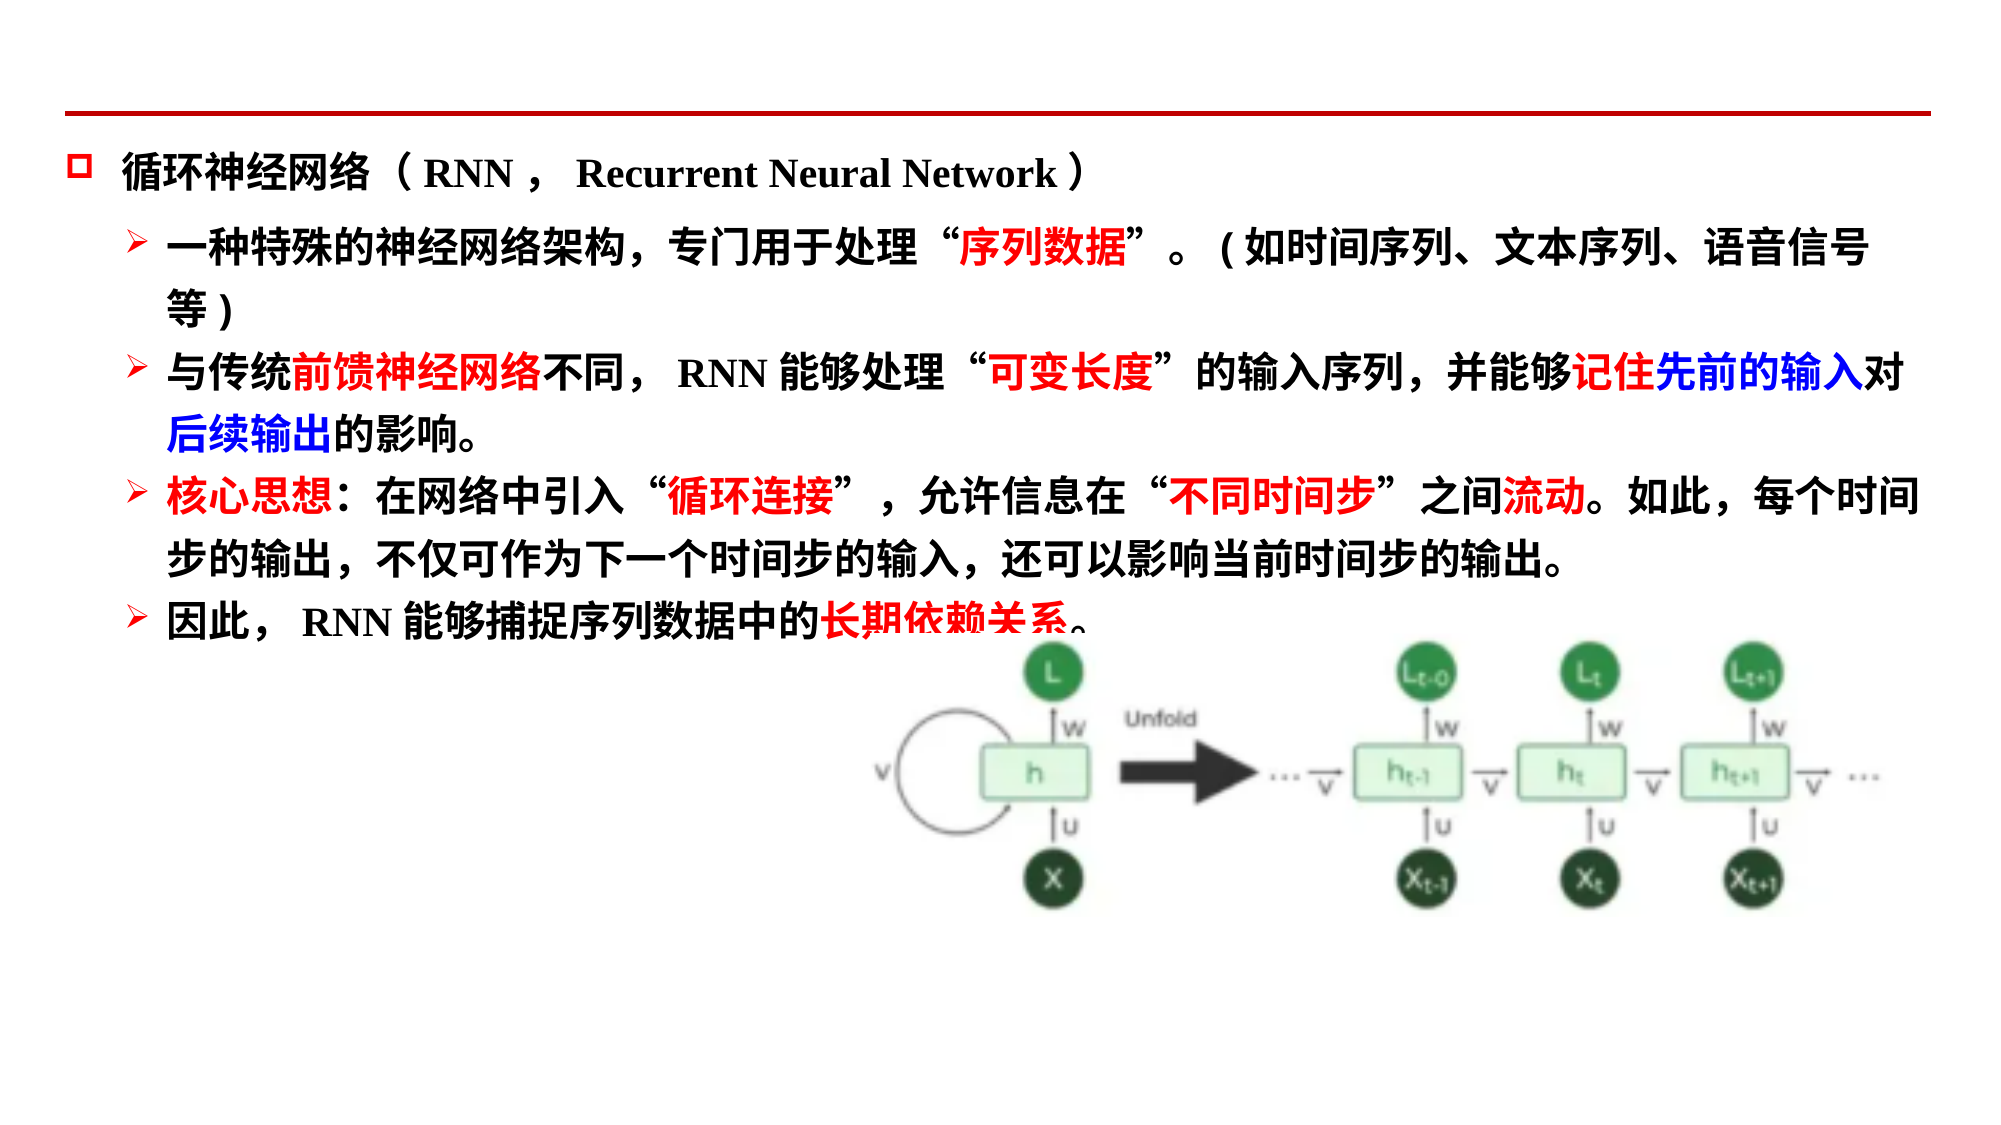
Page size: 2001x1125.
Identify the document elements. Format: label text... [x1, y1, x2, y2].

text_box 循环神经网络（RNN，Recurrent Neural Network） 一种特殊的神经网络架构，专门用于处理“序列数据”。(如时间序列、文本序列、语音信号等) 与传统前馈神经网络不同，RNN能够处理“可变长度”的输入序列，并能够记住先前的输入对后续输出的影响。 核心思想：在网络中引入“循环连接”，允许信息在“不同时间步”之间流动。如此，每个时间步的输出，不仅可作为下一个时间步的输入，还可以影响当前时间步的输出。 因此，RNN能够捕捉序列数据中的长期依赖关系。 [64, 132, 1932, 646]
picture [870, 633, 1892, 917]
